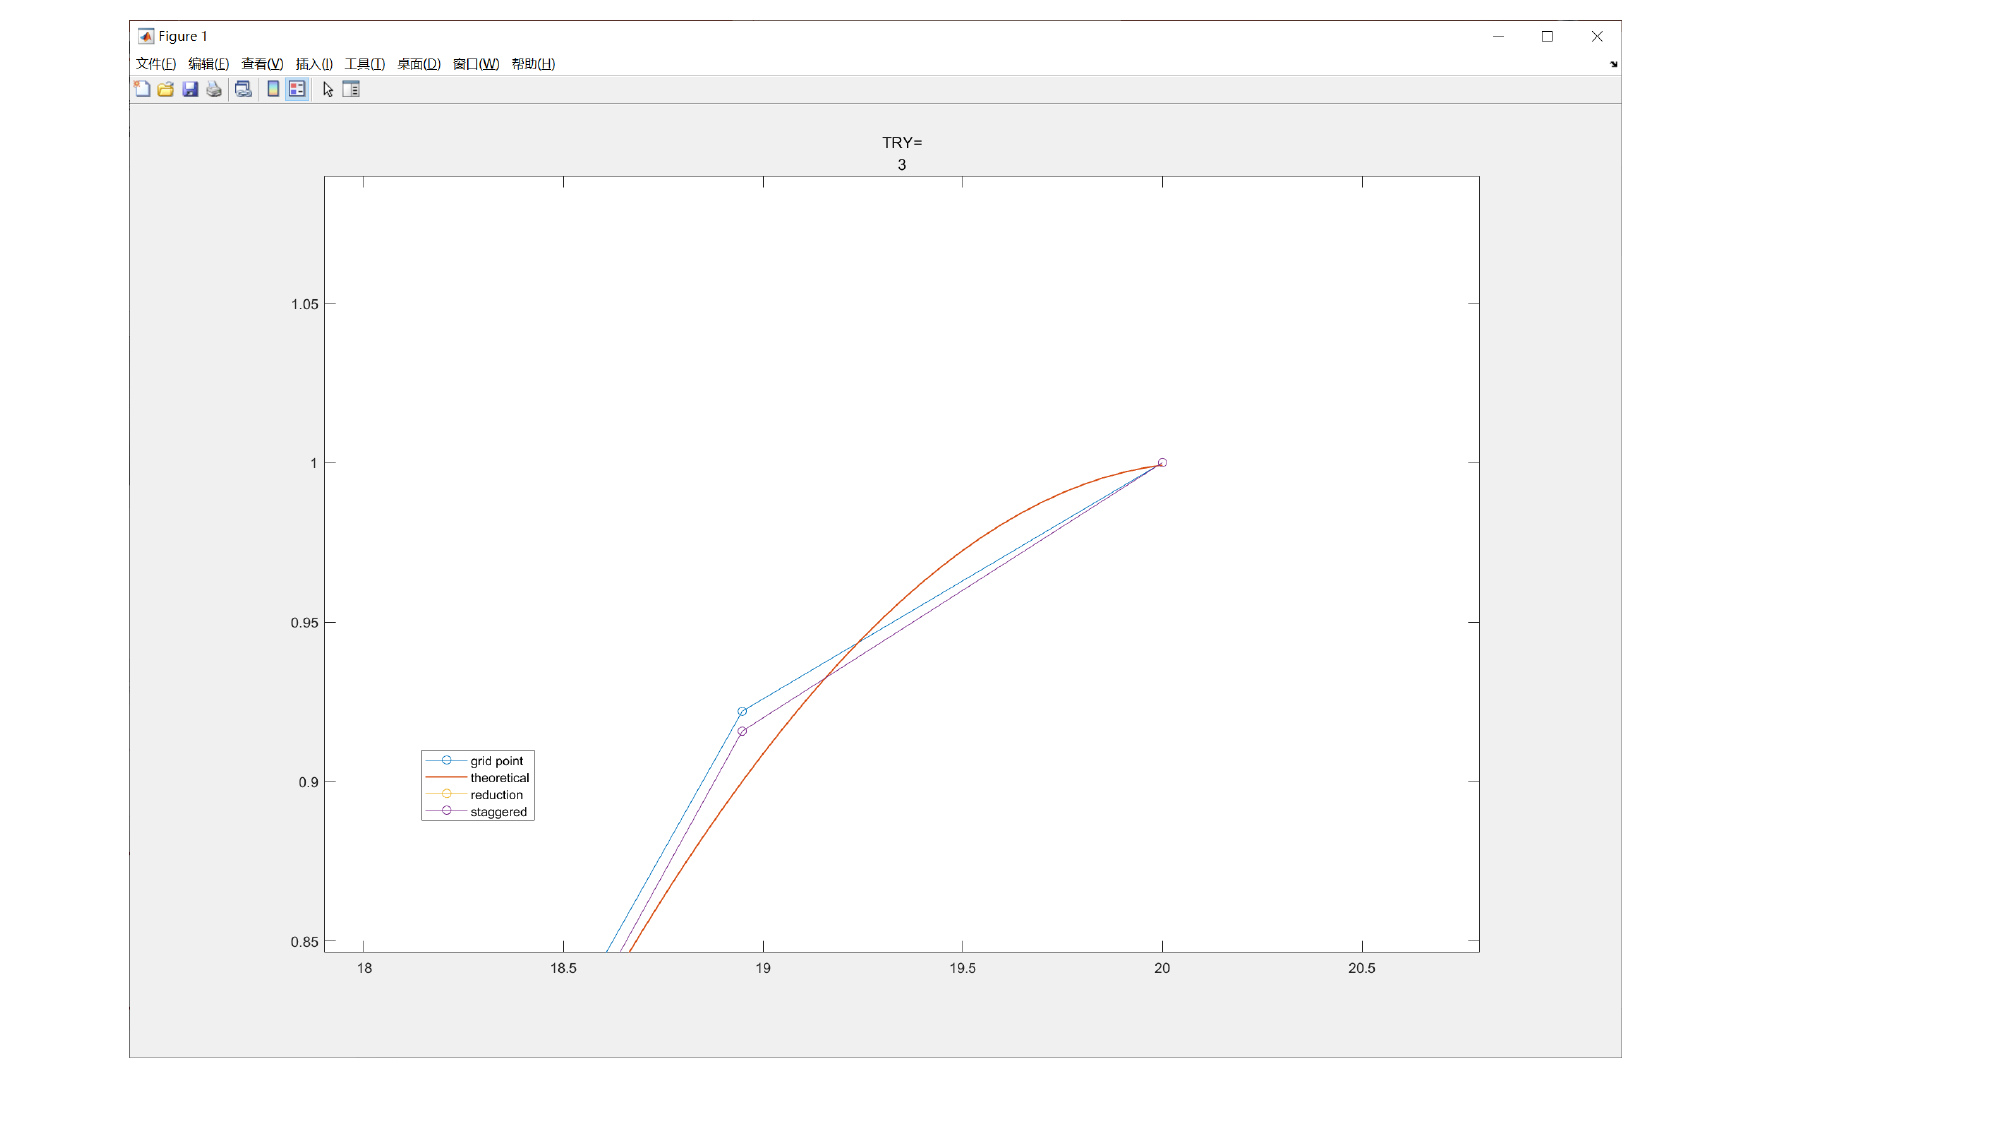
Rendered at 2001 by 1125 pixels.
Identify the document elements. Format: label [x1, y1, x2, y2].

picture [128, 20, 1622, 1058]
